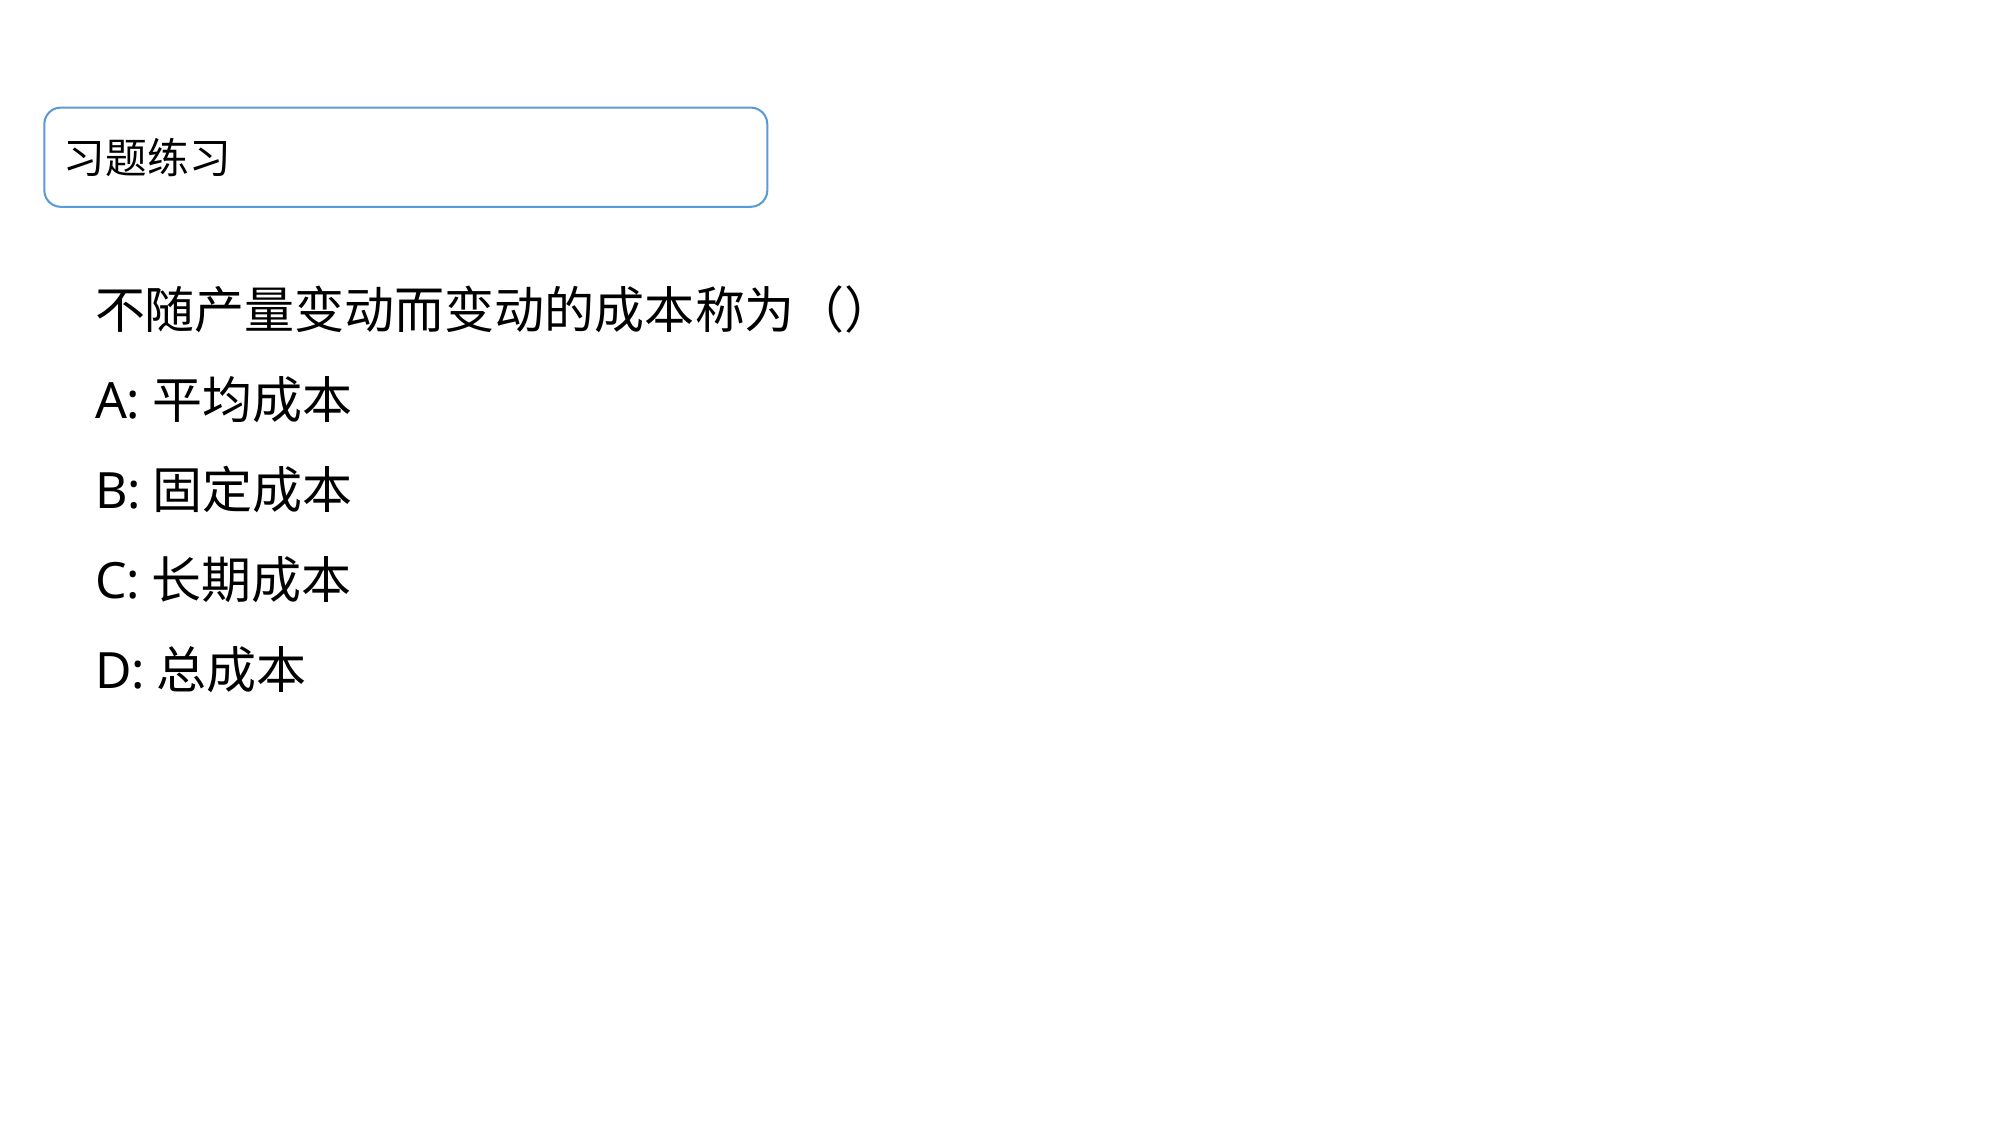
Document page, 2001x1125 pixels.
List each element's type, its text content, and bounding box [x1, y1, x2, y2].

text_box 不随产量变动而变动的成本称为（） A:平均成本 B:固定成本 C:长期成本 D:总成本 [80, 241, 1849, 707]
text_box 习题练习 [43, 106, 769, 208]
